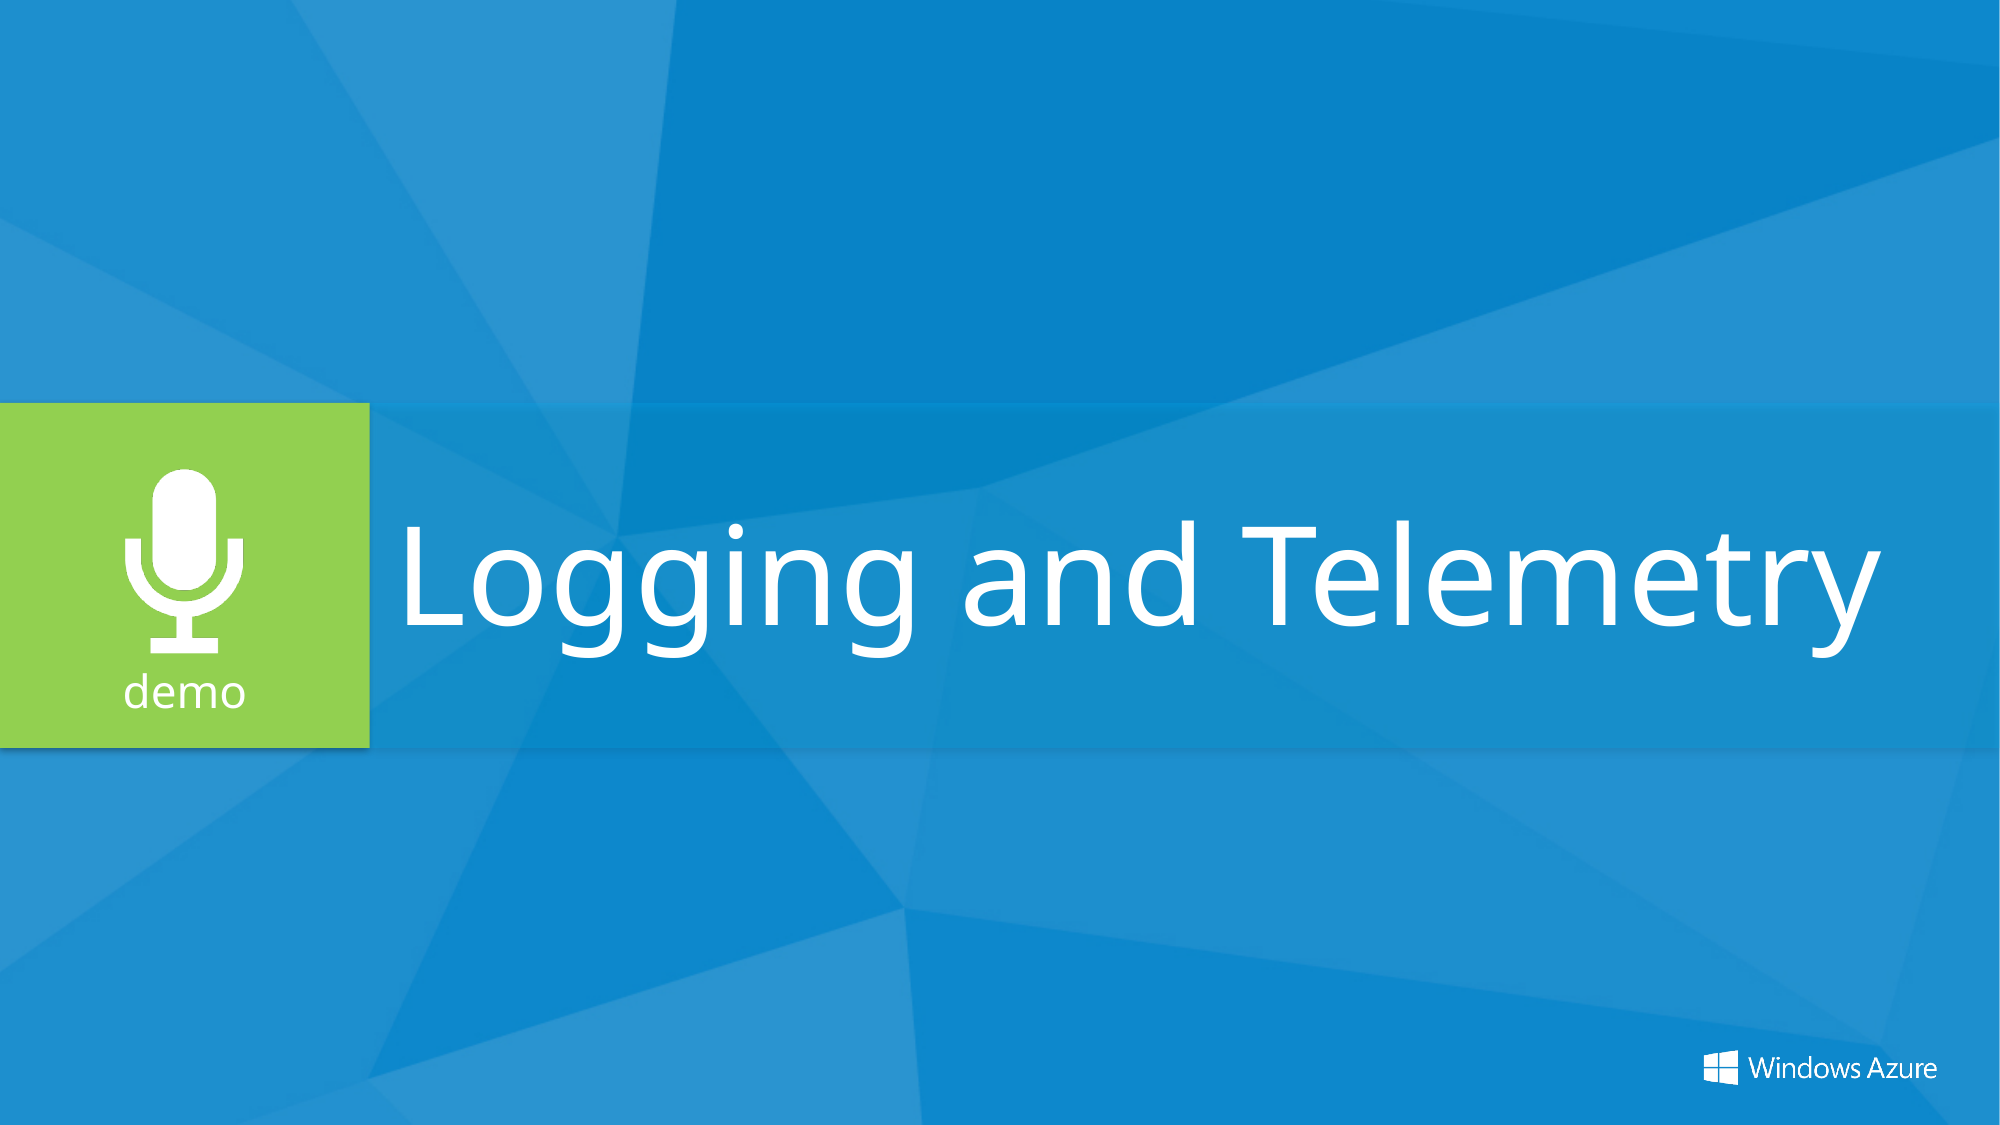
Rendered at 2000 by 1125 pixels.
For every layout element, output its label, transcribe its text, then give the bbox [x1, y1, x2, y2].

picture [0, 0, 2000, 1125]
picture [90, 467, 278, 655]
text_box Logging and Telemetry [379, 481, 1897, 661]
